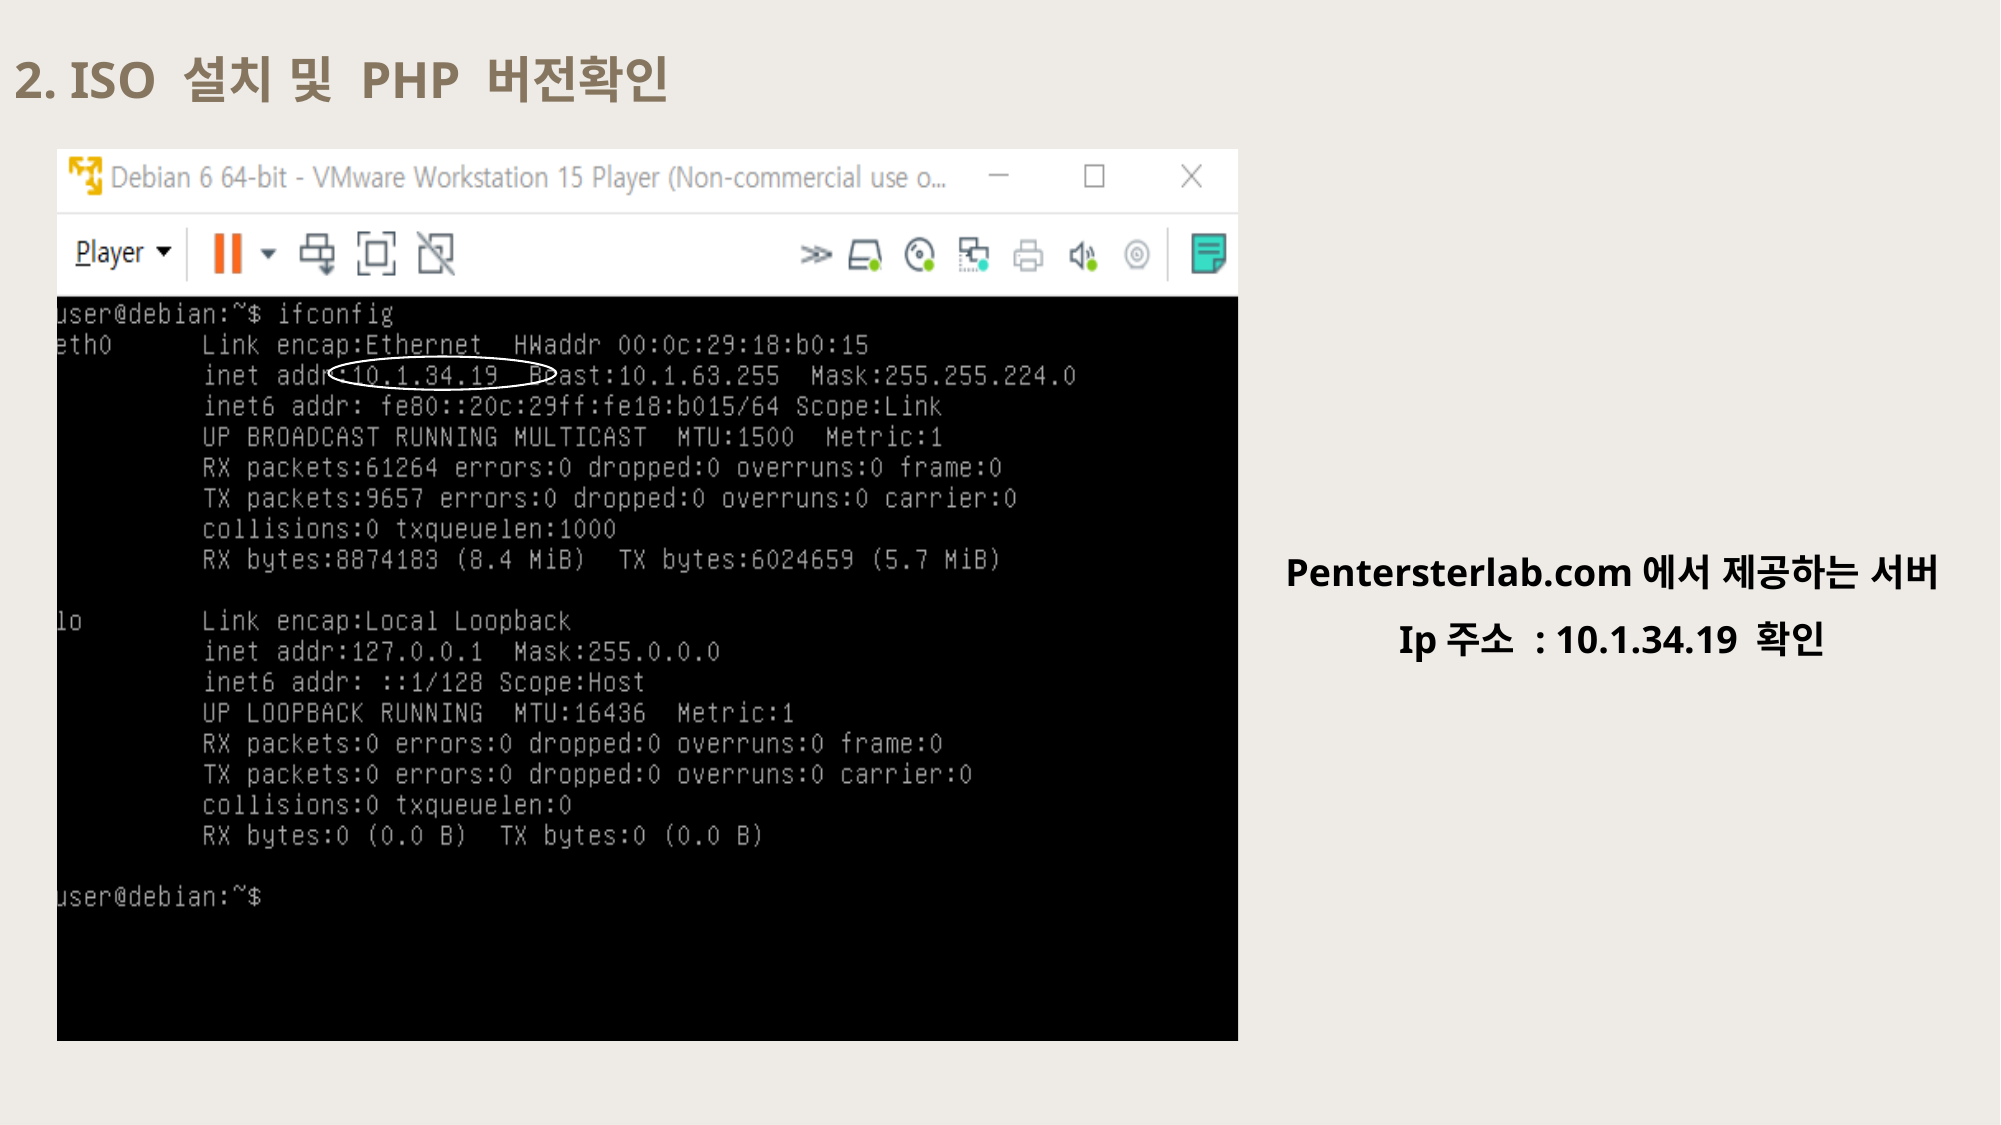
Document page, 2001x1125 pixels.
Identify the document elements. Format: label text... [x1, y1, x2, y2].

picture [57, 149, 1239, 1041]
text_box Pentersterlab.com에서 제공하는 서버 Ip주소 : 10.1.34.19 확인 [1261, 518, 1965, 669]
text_box 2. ISO 설치 및 PHP 버전확인 [0, 40, 828, 116]
